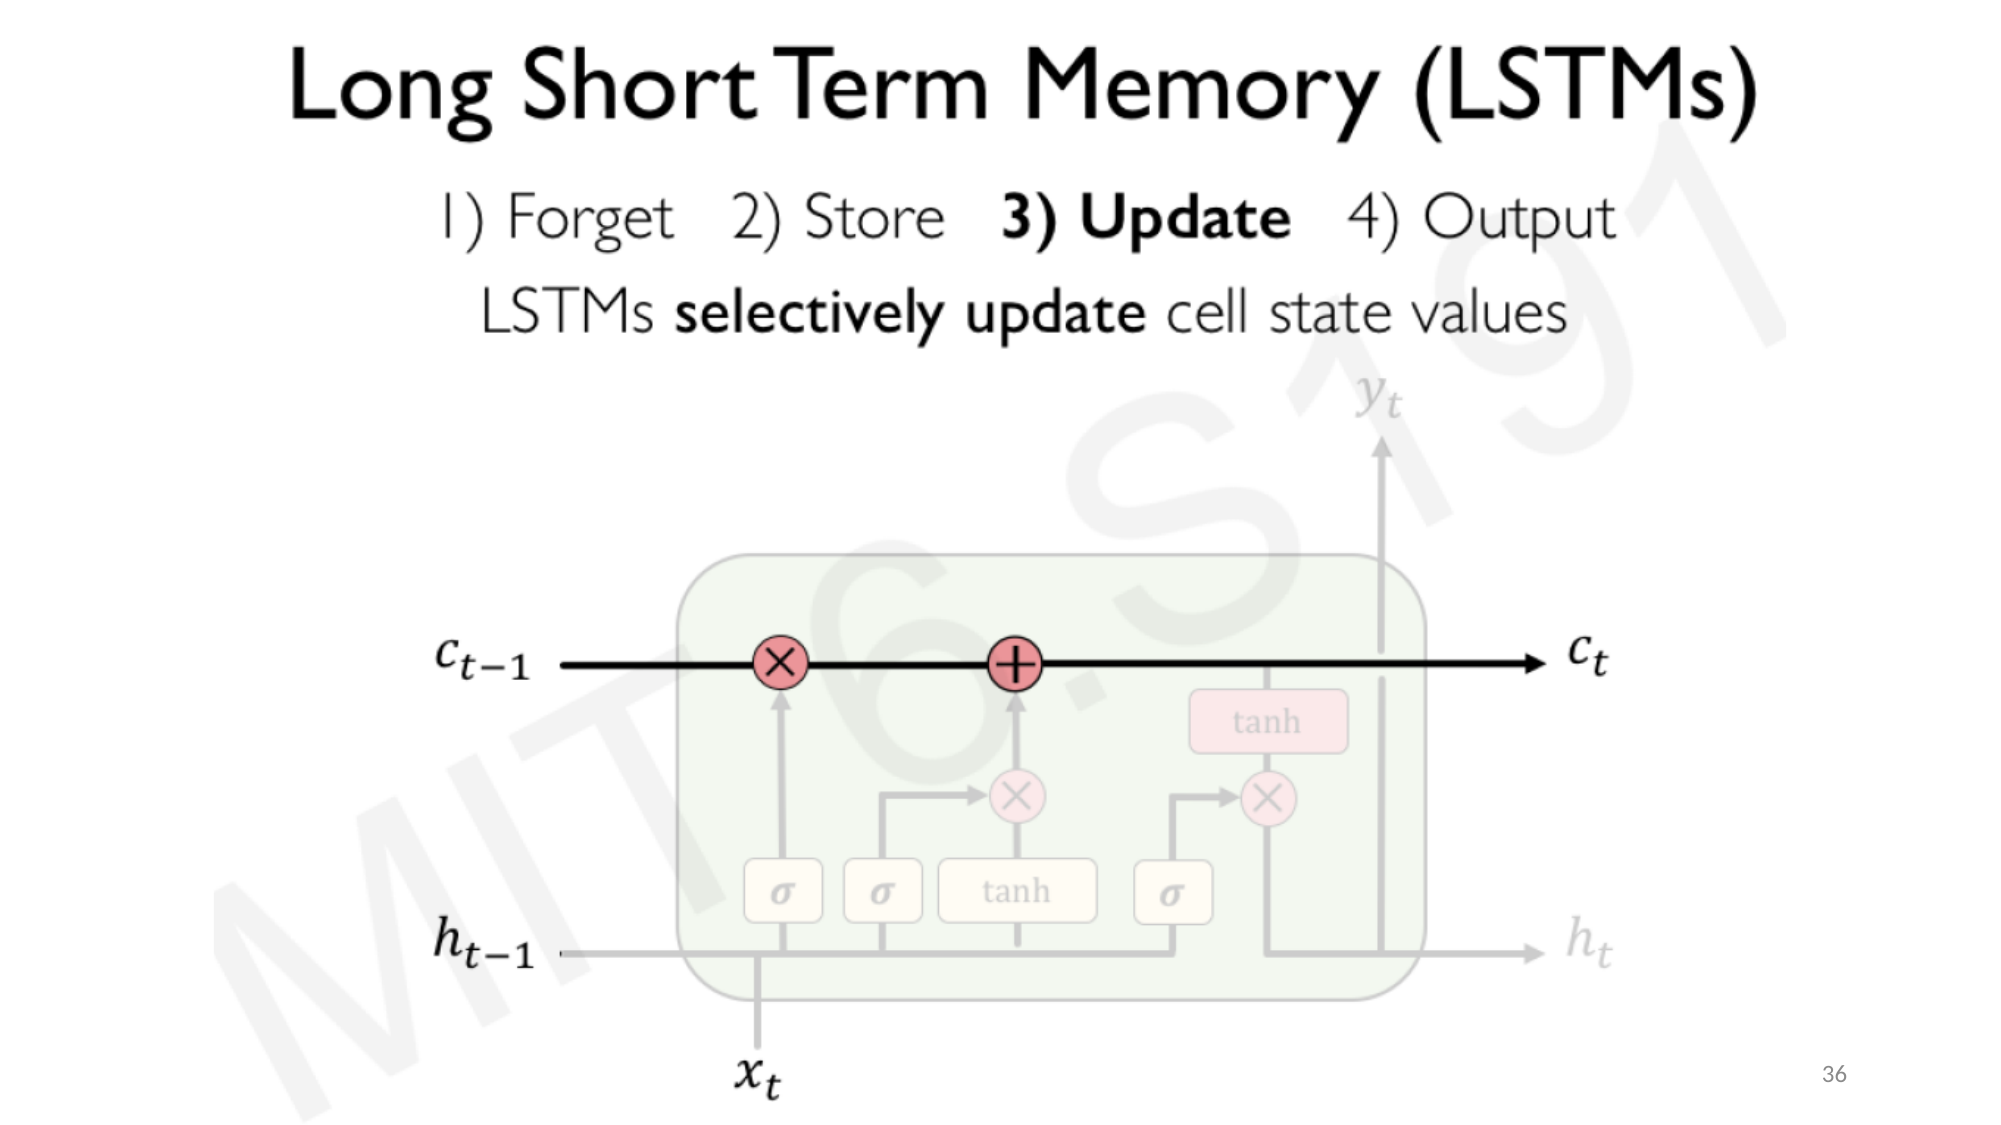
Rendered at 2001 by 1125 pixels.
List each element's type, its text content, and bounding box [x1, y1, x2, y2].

slide_number 36 [1787, 1042, 1863, 1103]
picture [213, 0, 1787, 1125]
